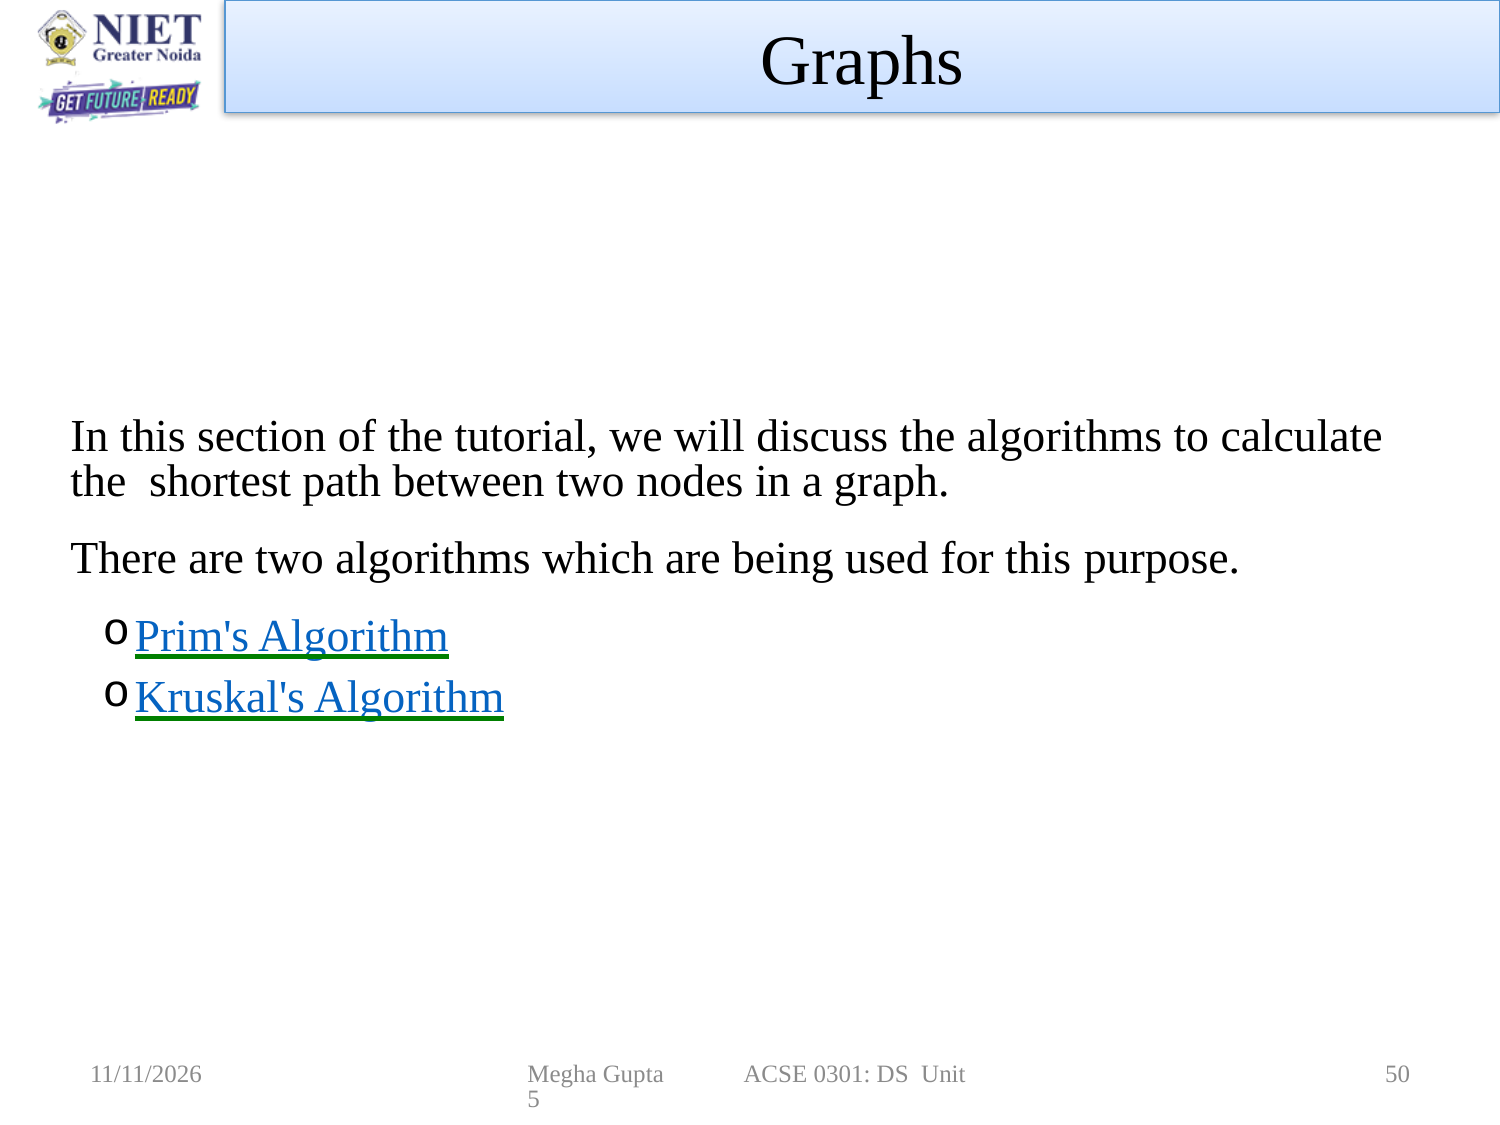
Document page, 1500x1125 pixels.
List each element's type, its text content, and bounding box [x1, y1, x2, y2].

picture [0, 0, 238, 135]
slide_number 50 [1074, 1042, 1425, 1103]
footer Megha Gupta ACSE 0301: DS Unit 5 [512, 1042, 988, 1103]
text_box In this section of the tutorial, we will discuss the algorithms to calculate the shortest path between two nodes in a graph. There are two algorithms which are being used for this purpose. Prim's Algorithm Kruskal's Algorithm [68, 199, 1432, 723]
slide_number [75, 1042, 425, 1103]
text_box Graphs [238, 0, 1500, 113]
